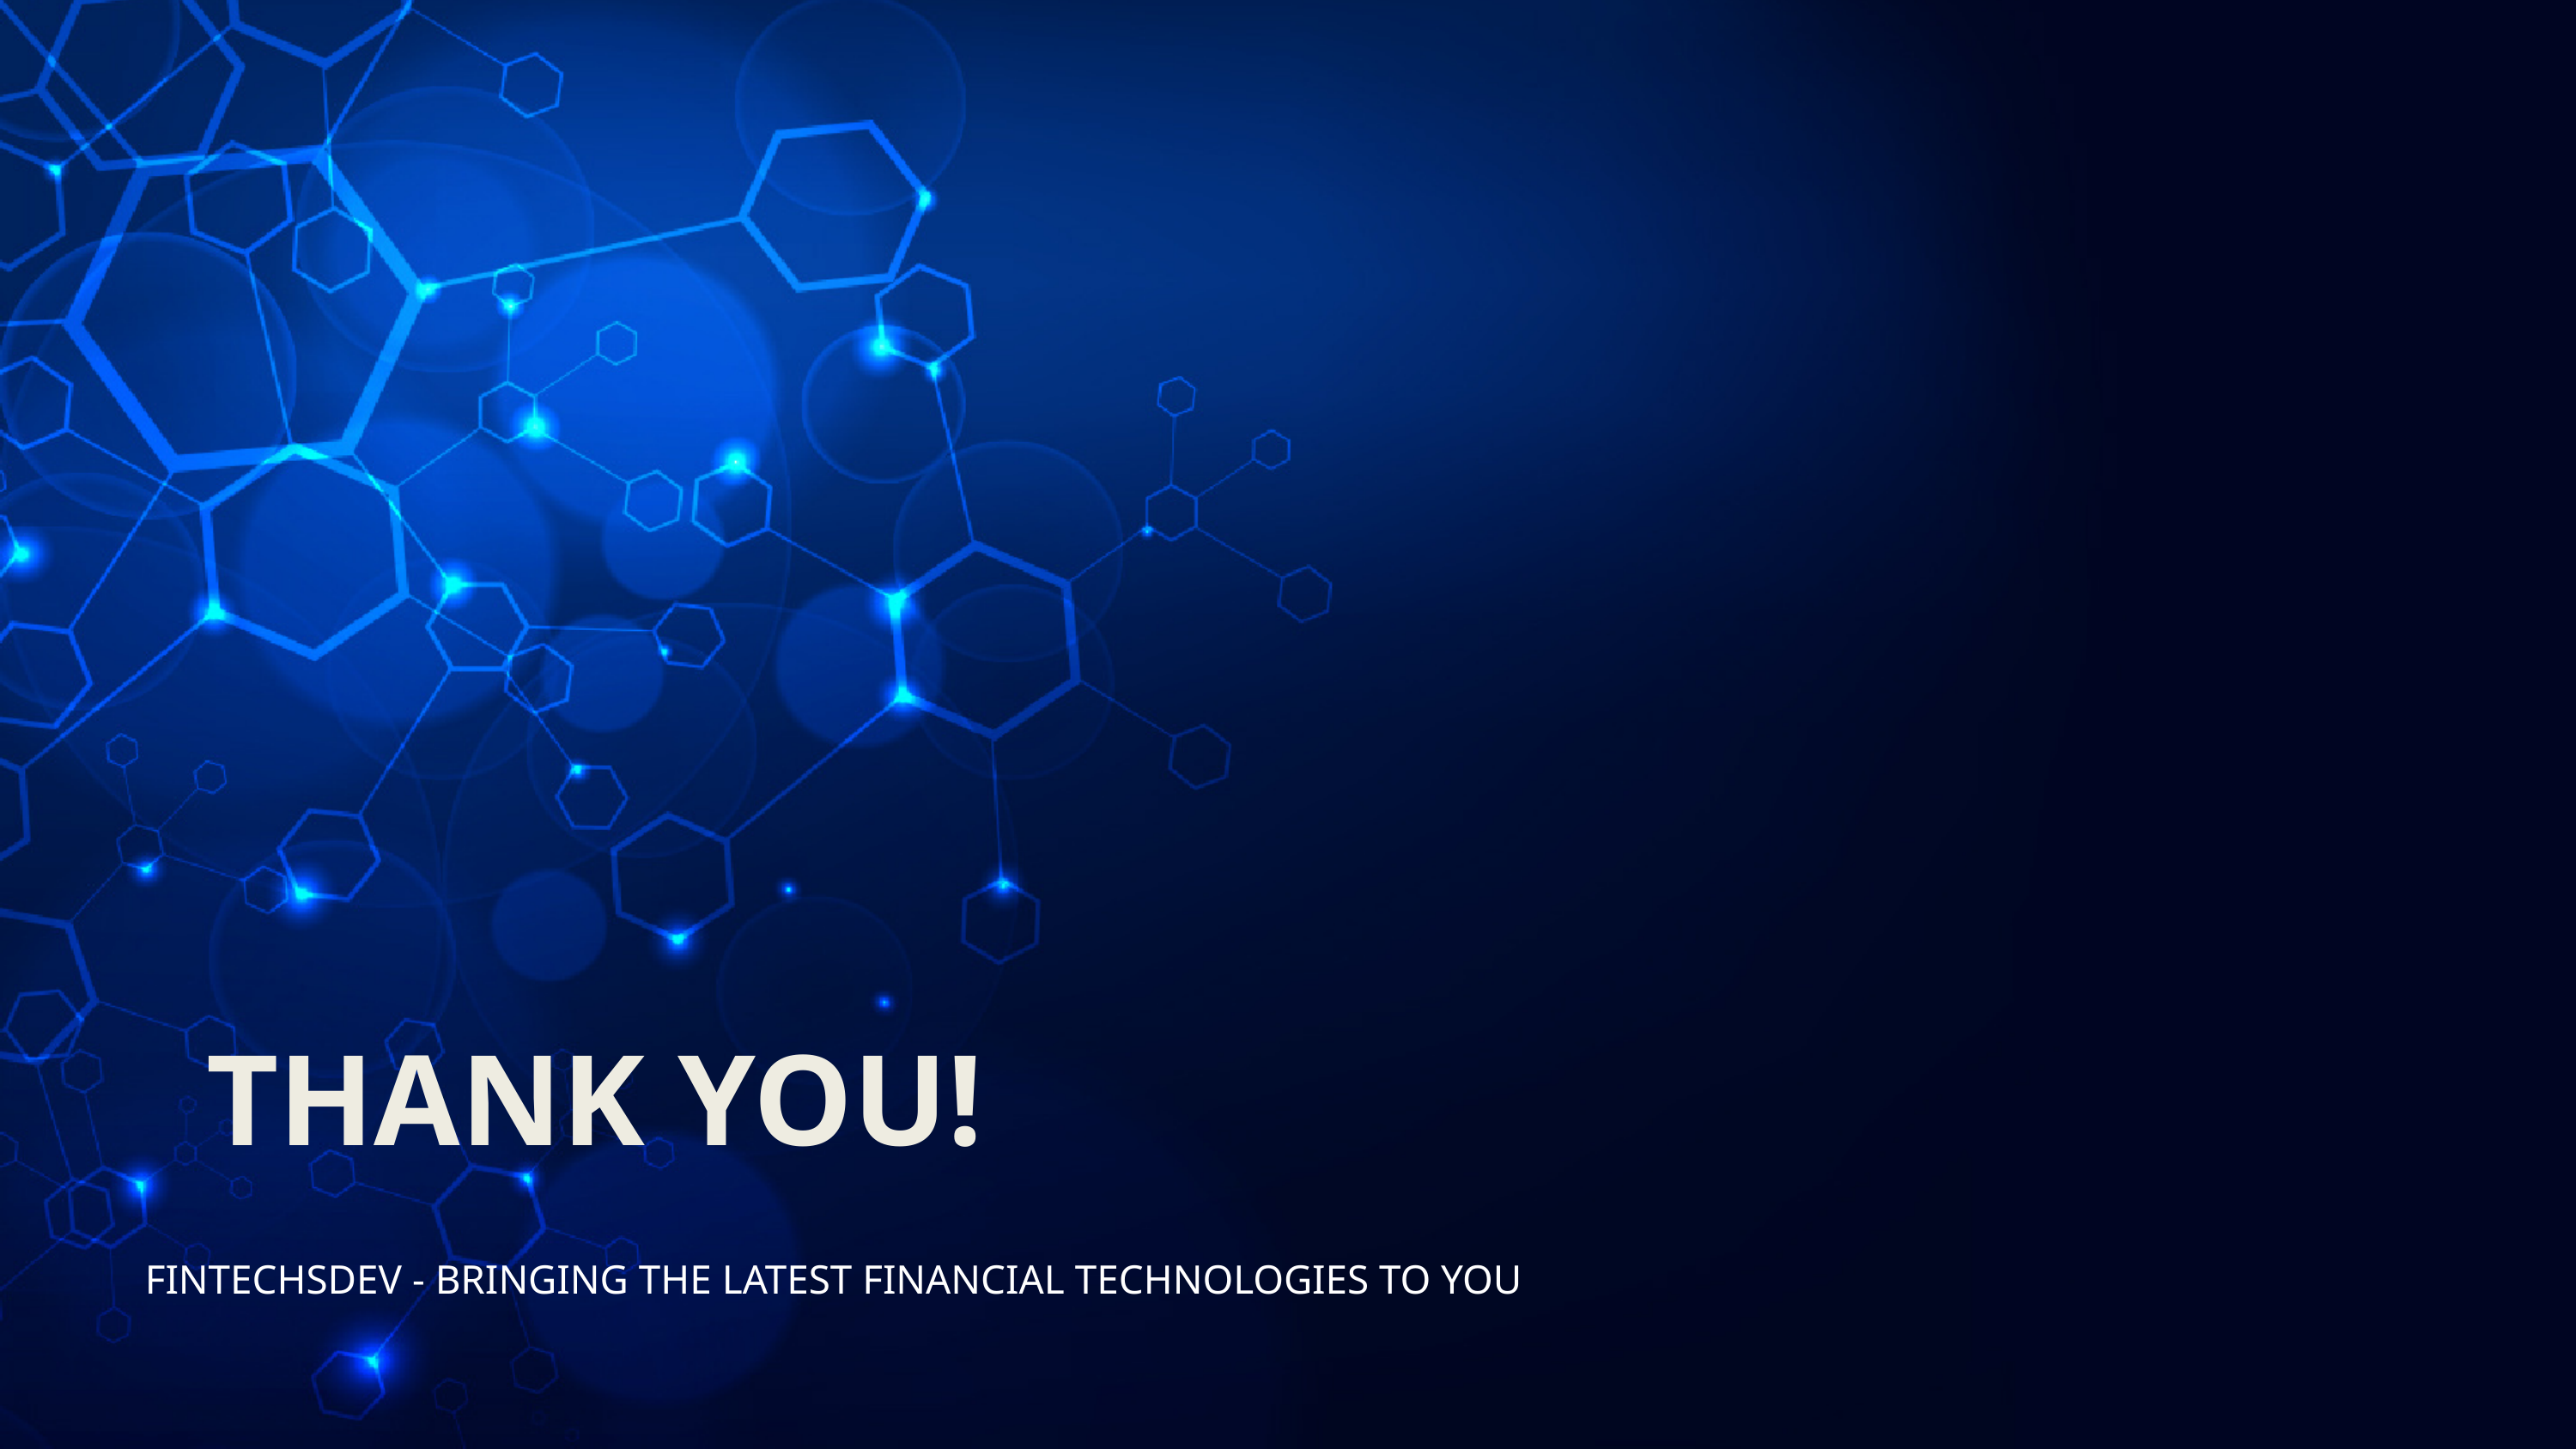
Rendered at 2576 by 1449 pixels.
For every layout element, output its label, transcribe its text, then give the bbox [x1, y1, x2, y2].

picture [0, 0, 2576, 1449]
text_box THANK YOU! [64, 1014, 1213, 1178]
text_box FINTECHSDEV - BRINGING THE LATEST FINANCIAL TECHNOLOGIES TO YOU [143, 1252, 1834, 1302]
